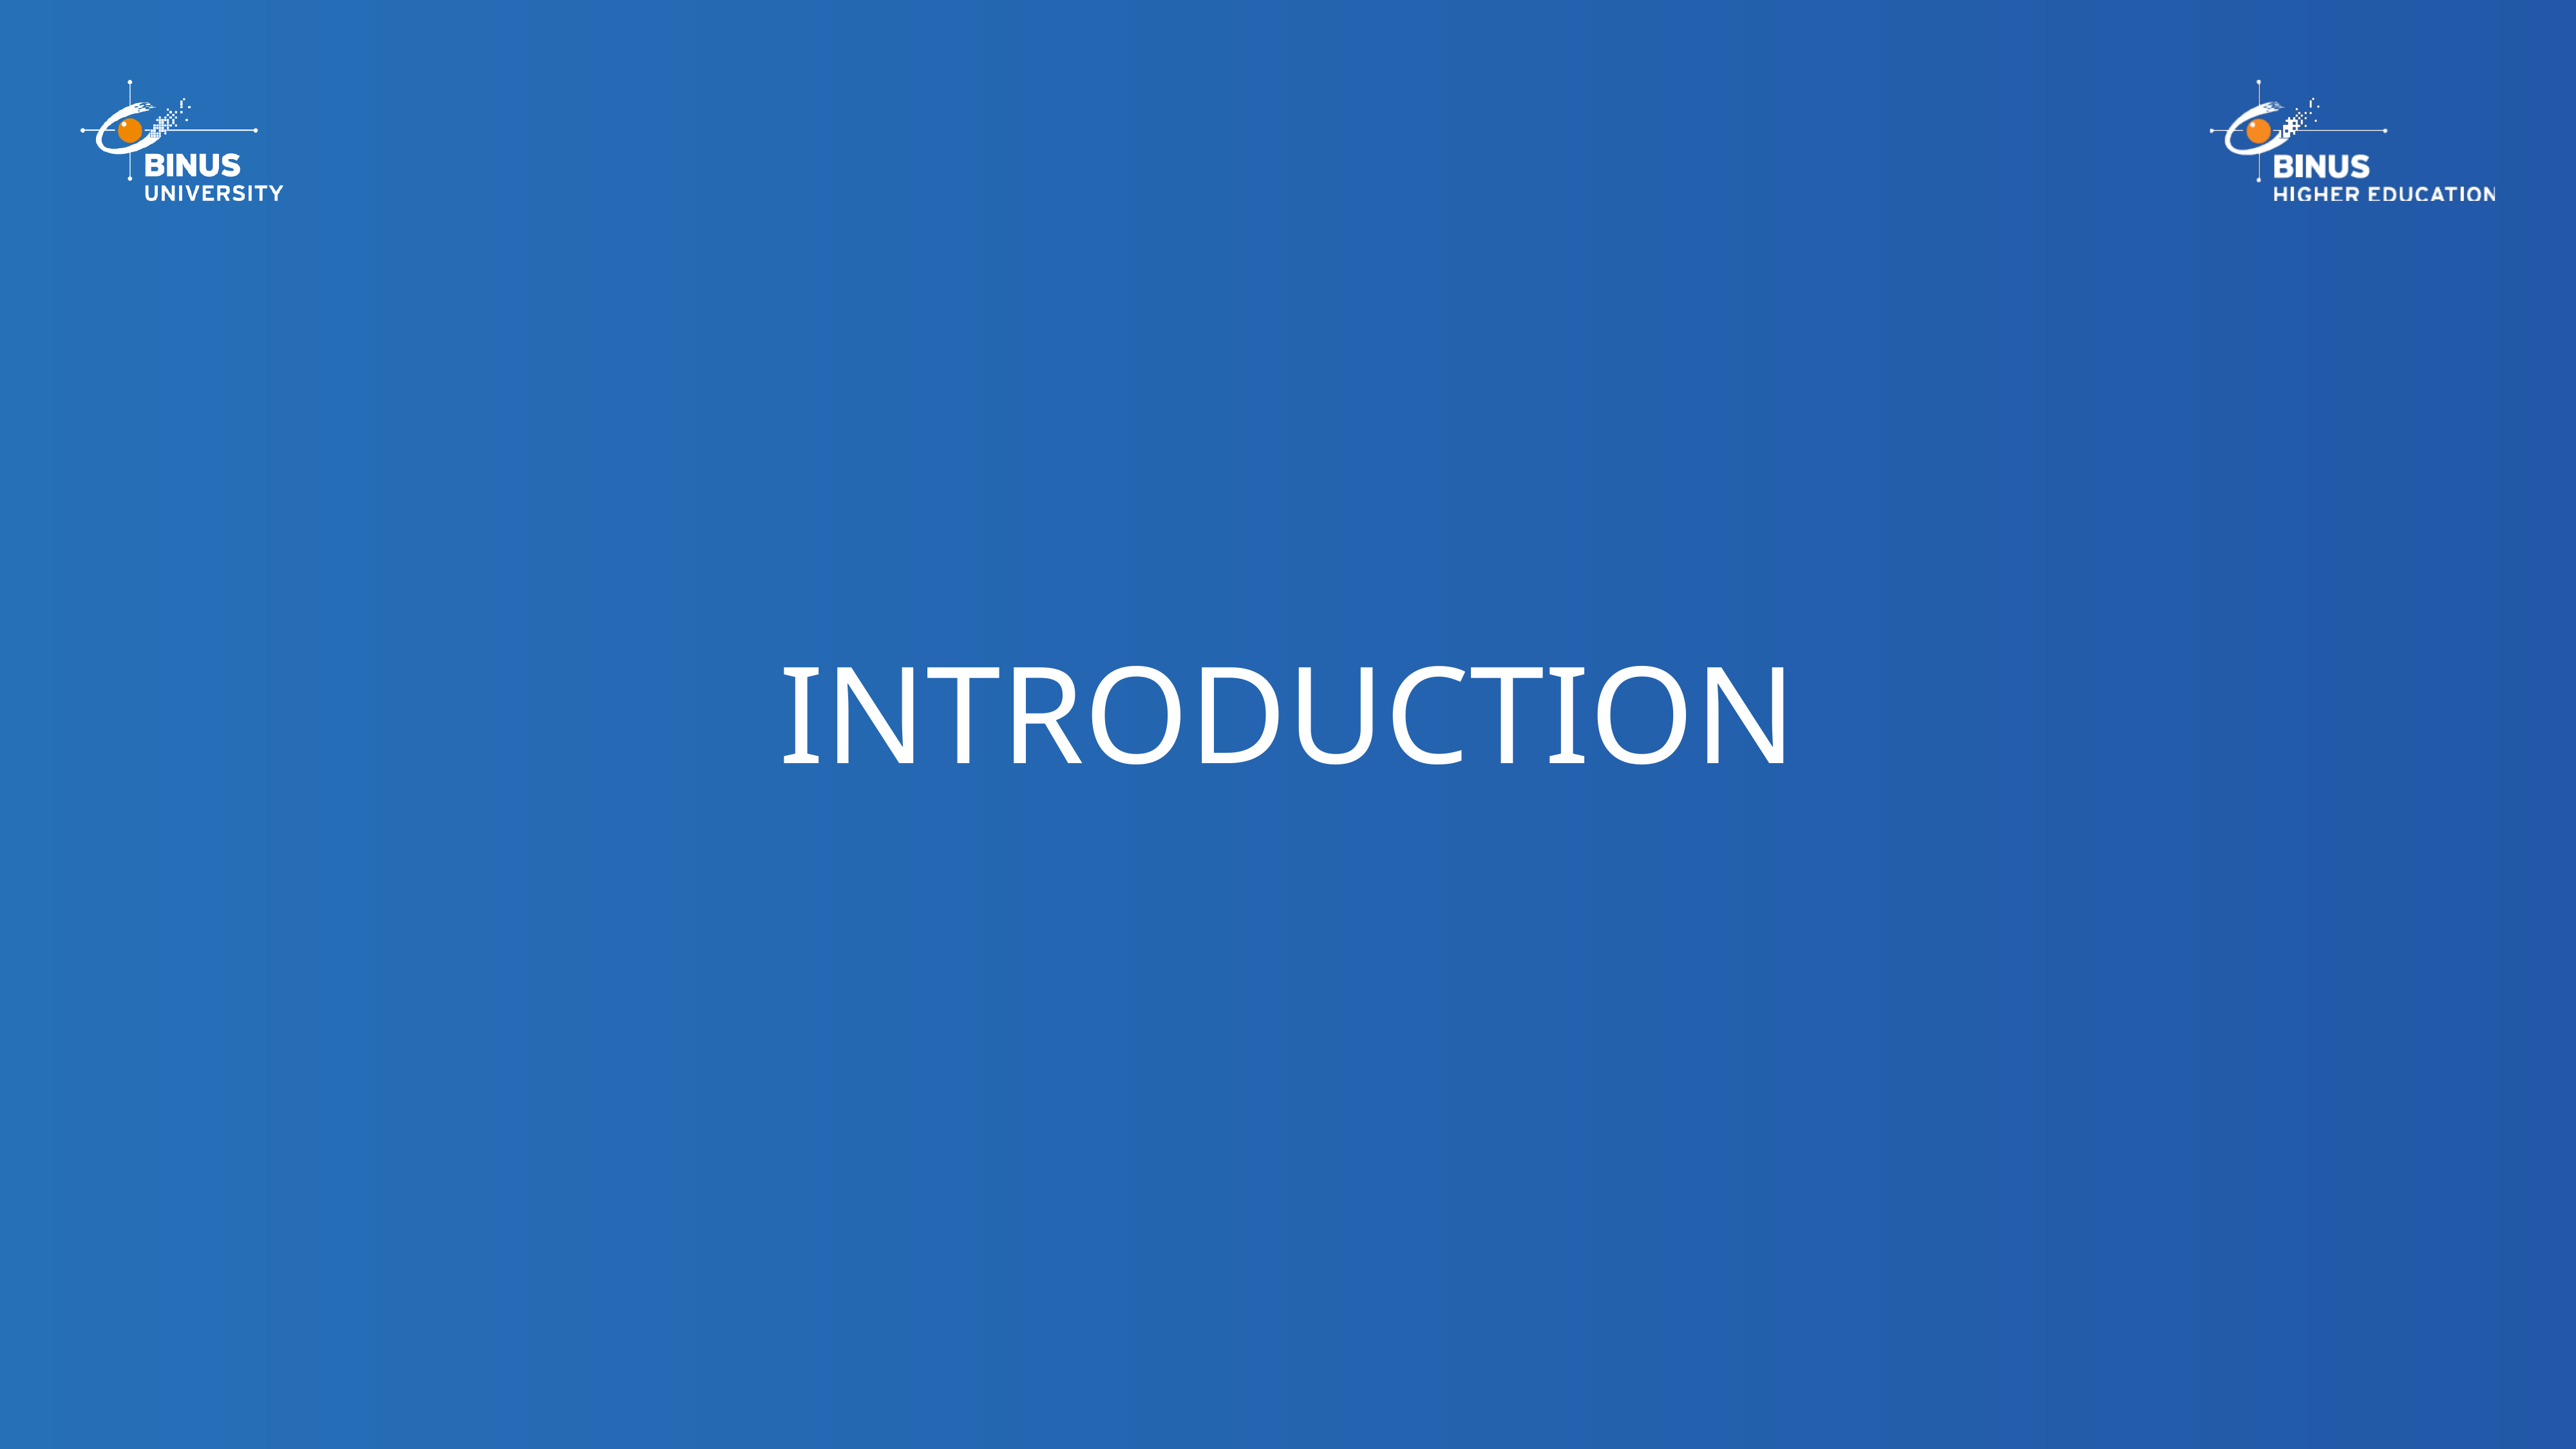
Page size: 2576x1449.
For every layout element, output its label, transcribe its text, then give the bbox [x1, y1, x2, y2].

title Introduction [127, 478, 2449, 971]
picture [80, 80, 283, 201]
